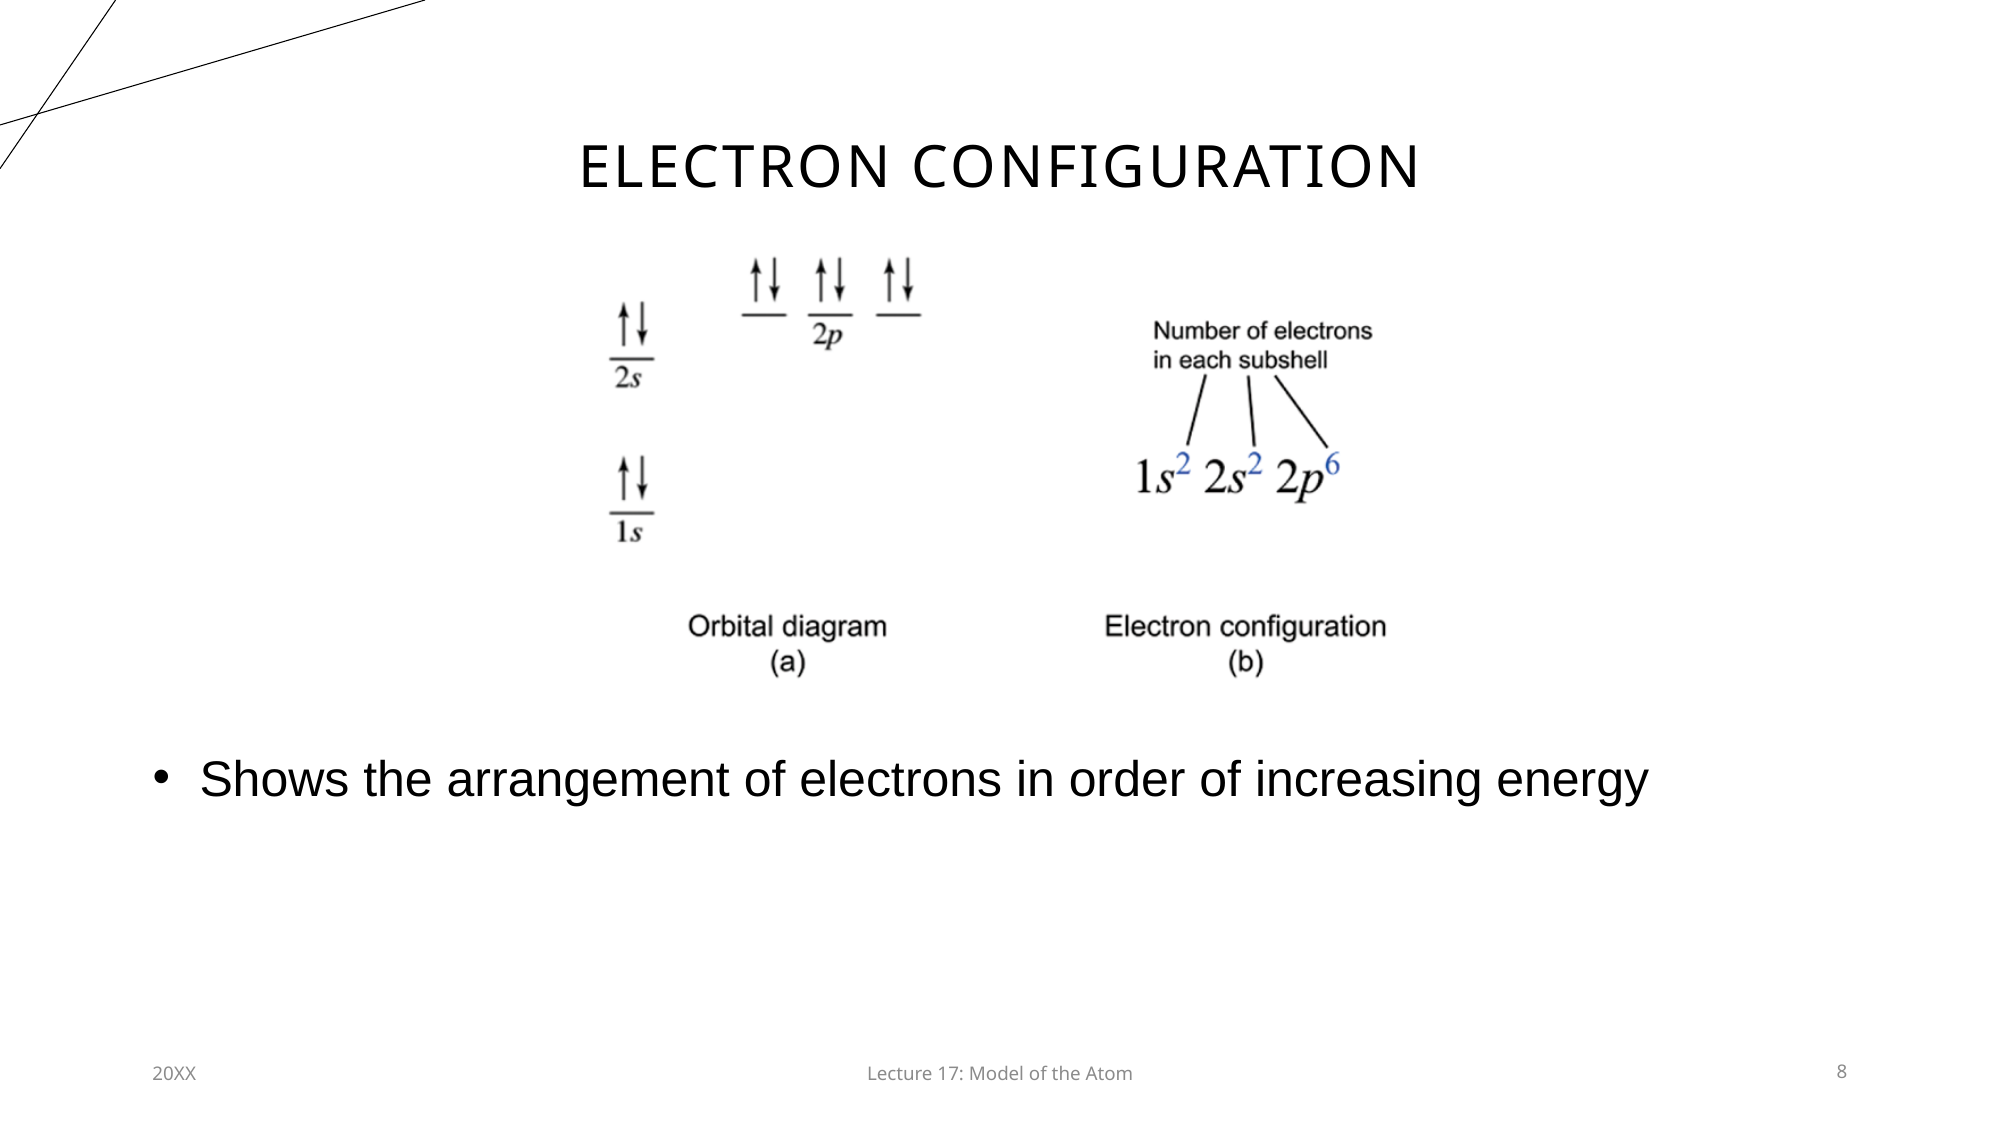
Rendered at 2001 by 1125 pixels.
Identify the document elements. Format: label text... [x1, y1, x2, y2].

picture [599, 250, 1401, 691]
slide_number 20XX [137, 1042, 588, 1103]
slide_number 8 [1412, 1042, 1863, 1103]
footer Lecture 17: Model of the Atom​ [662, 1042, 1338, 1103]
text_box Shows the arrangement of electrons in order of increasing energy [137, 738, 1858, 814]
title Electron configuration [137, 59, 1863, 278]
